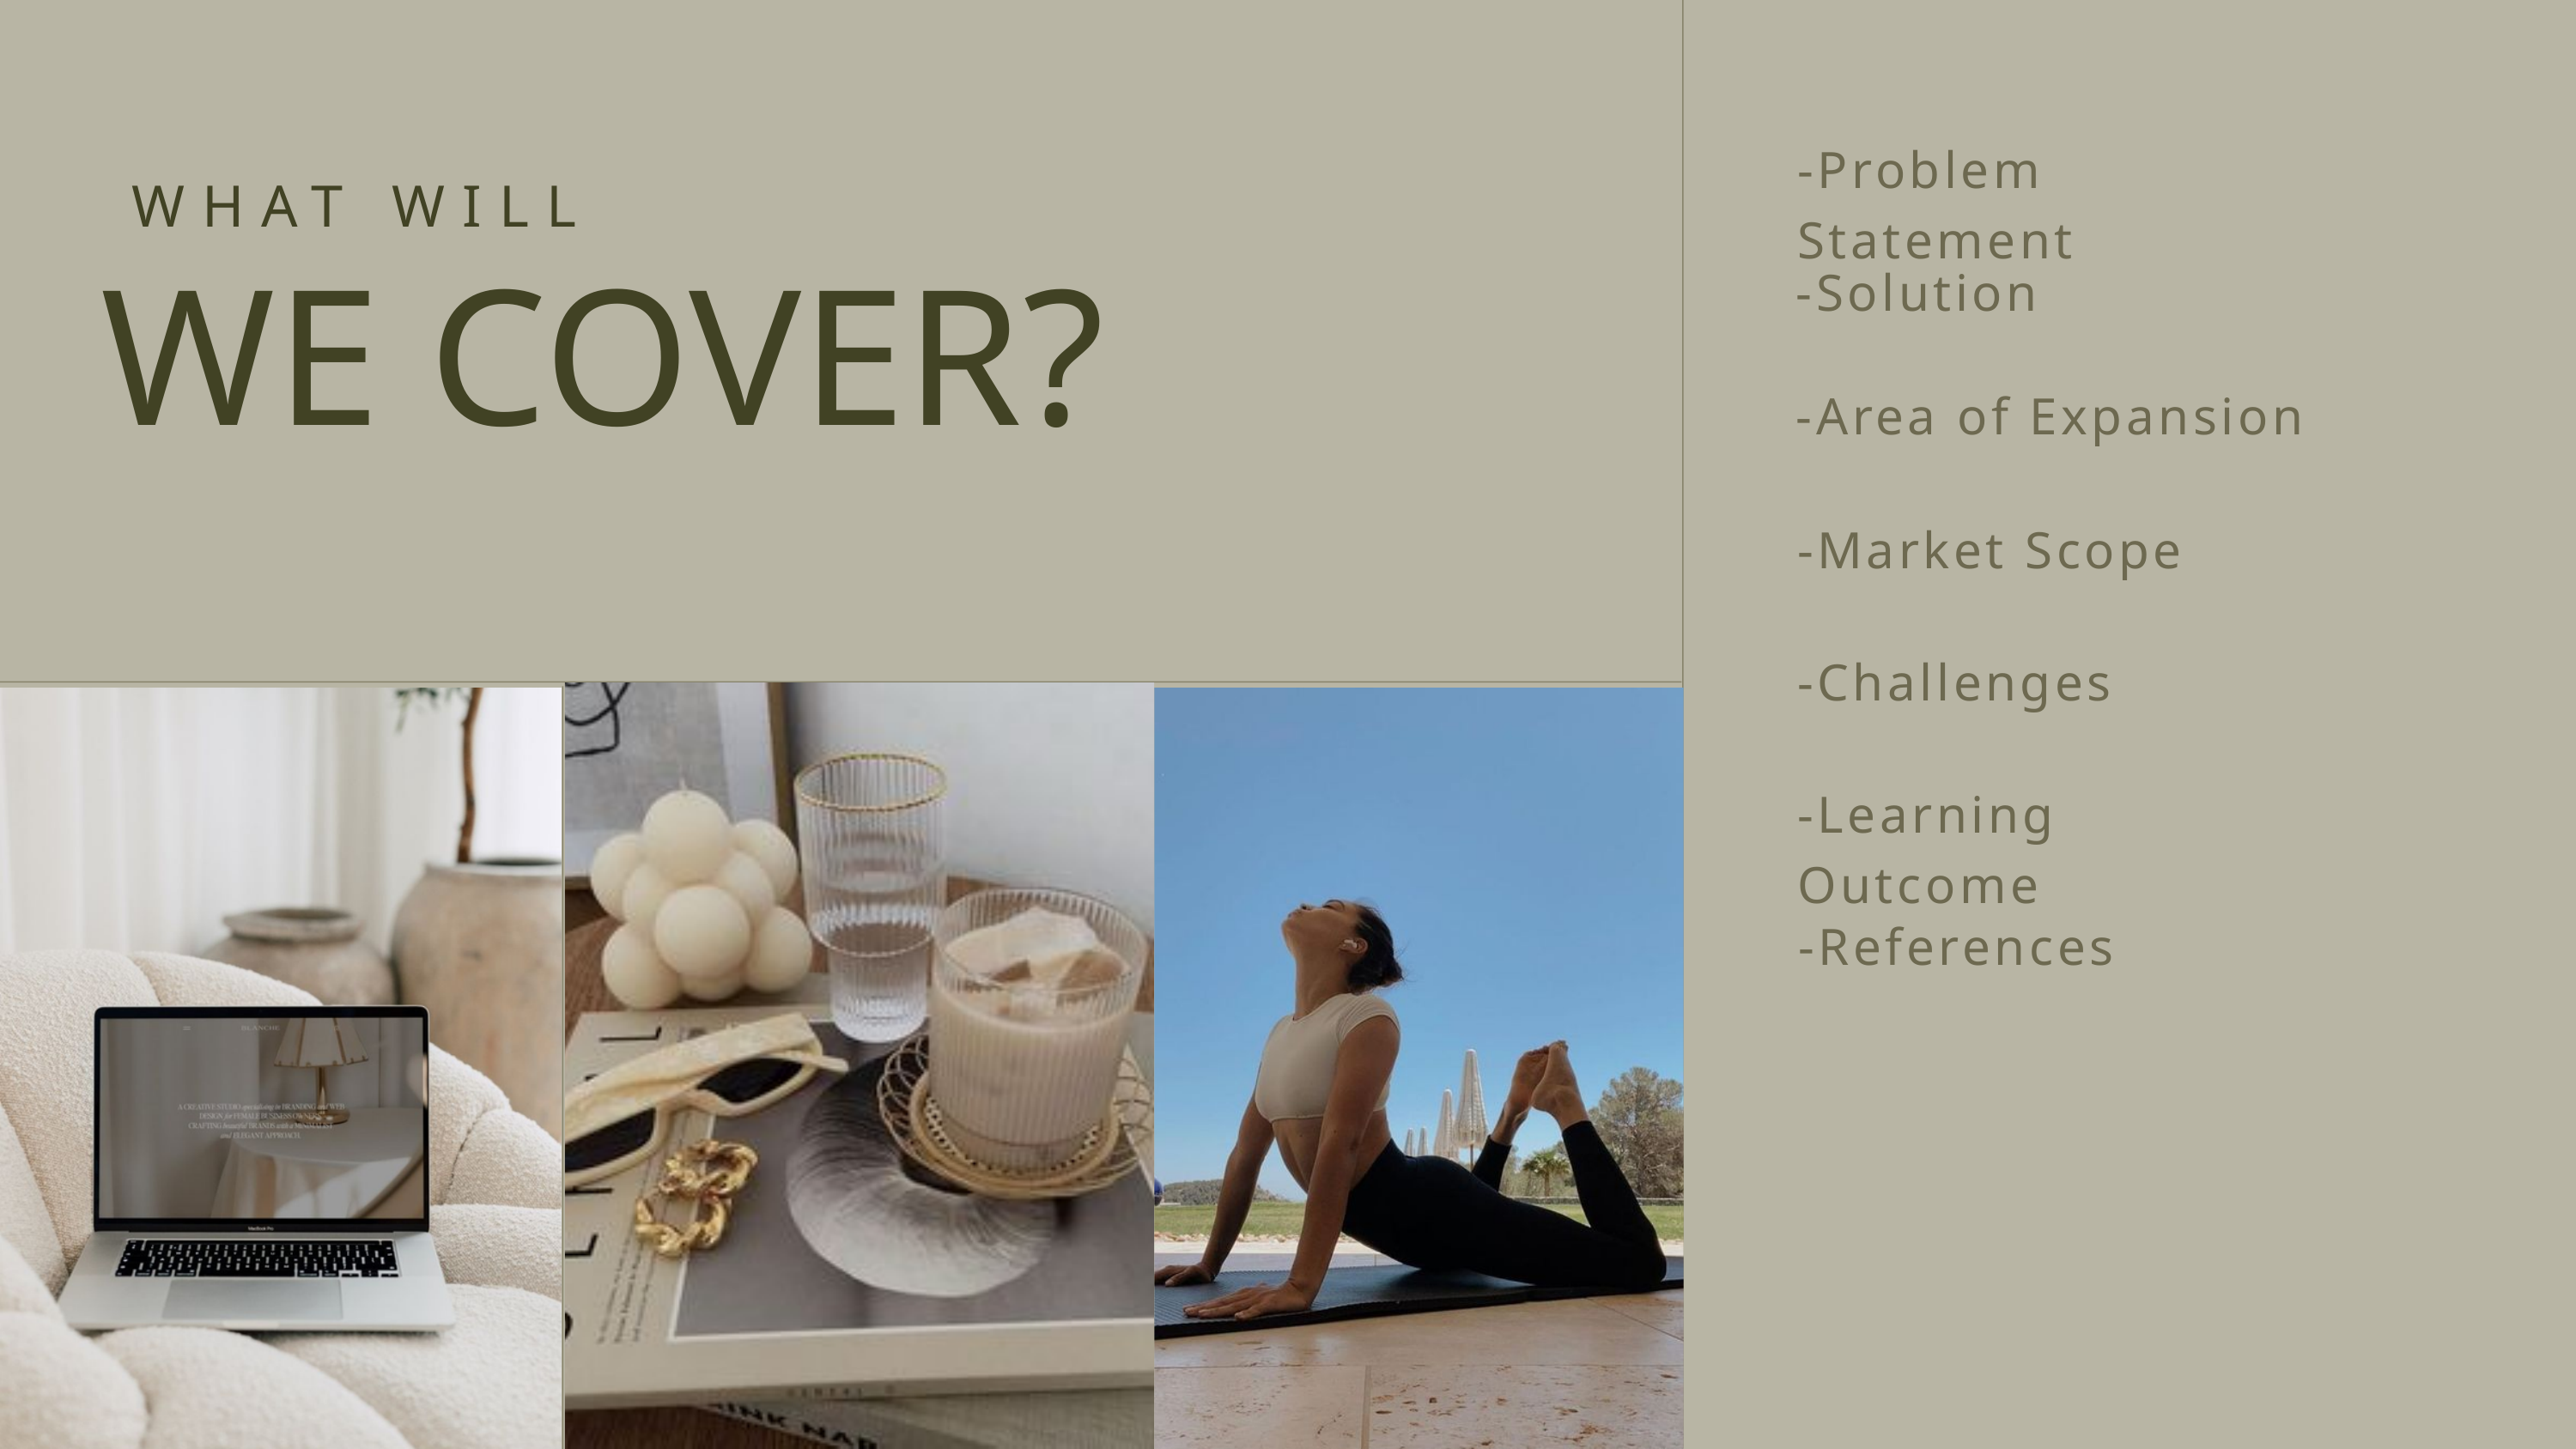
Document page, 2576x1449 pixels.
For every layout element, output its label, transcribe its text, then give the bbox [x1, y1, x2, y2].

picture [564, 682, 1684, 1449]
text_box -Problem Statement [1797, 128, 2315, 269]
text_box -Challenges [1797, 640, 2315, 712]
text_box -References [1798, 905, 2317, 976]
text_box -Learning Outcome [1797, 773, 2315, 913]
text_box -Area of Expansion [1795, 373, 2314, 445]
text_box WE COVER? [100, 312, 1258, 464]
text_box -Solution [1795, 251, 2314, 322]
text_box -Market Scope [1797, 508, 2315, 579]
picture [0, 687, 562, 1449]
text_box WHAT WILL [131, 158, 1288, 239]
